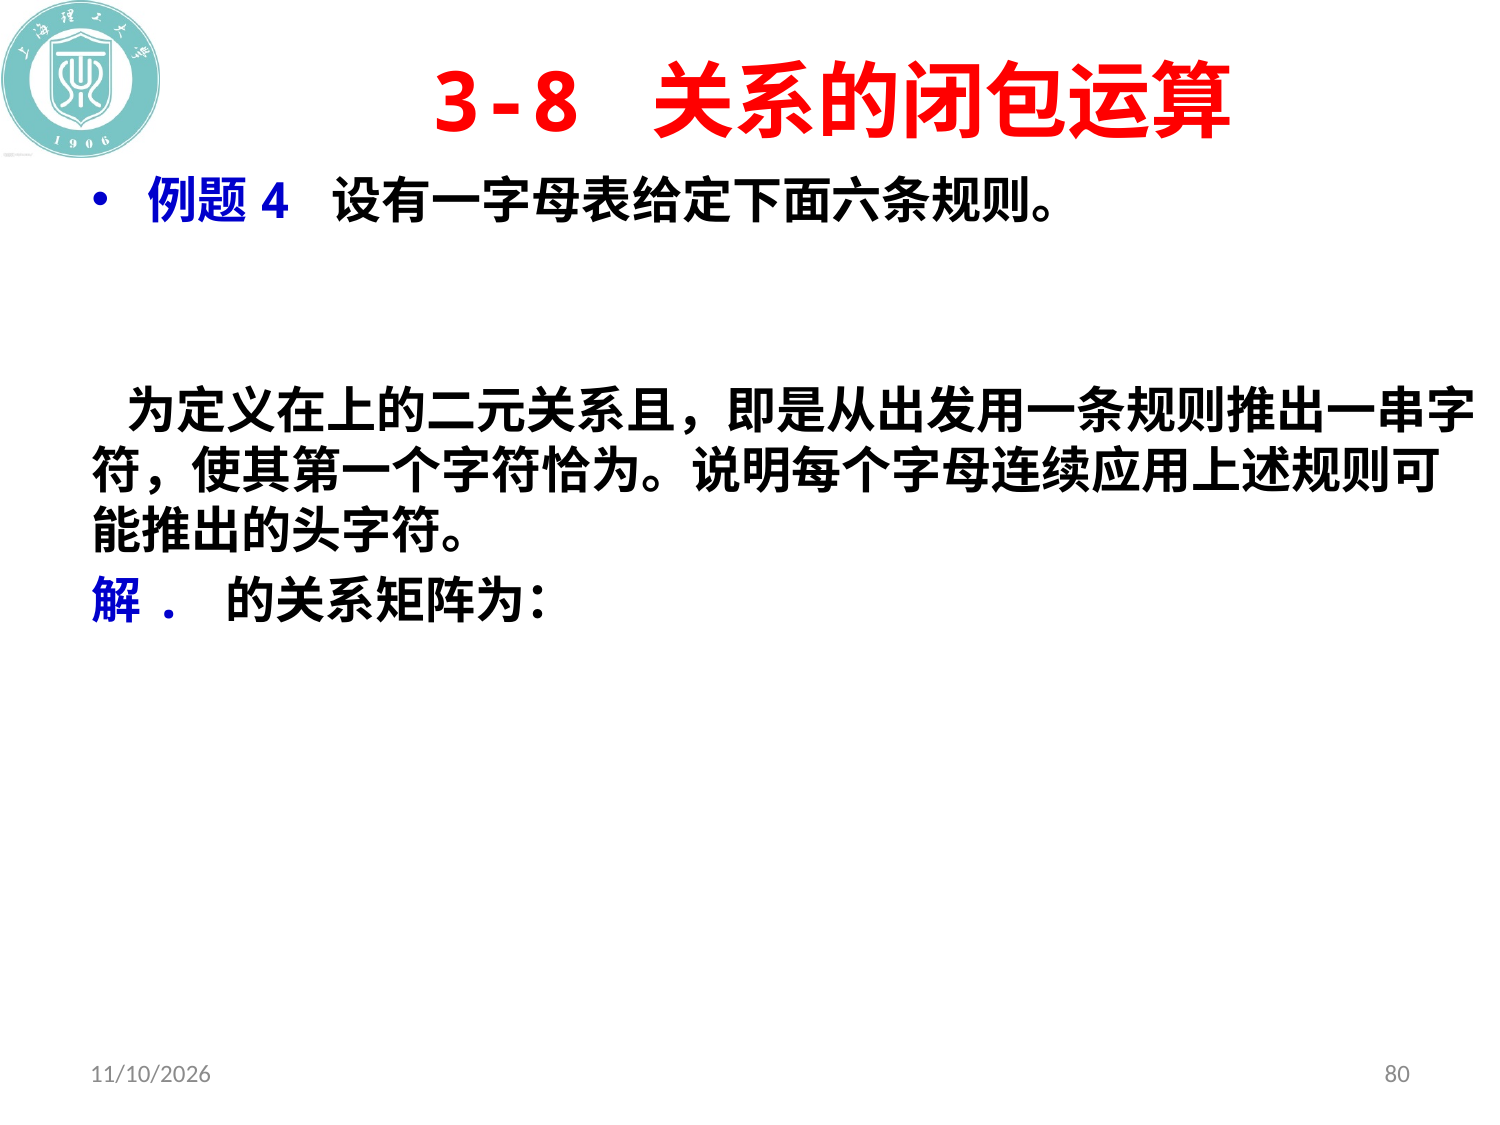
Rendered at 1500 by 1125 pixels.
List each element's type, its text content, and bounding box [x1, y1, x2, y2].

picture [1, 0, 160, 158]
slide_number 80 [1074, 1042, 1425, 1103]
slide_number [75, 1042, 425, 1103]
title 3-8 关系的闭包运算 [195, 11, 1471, 185]
